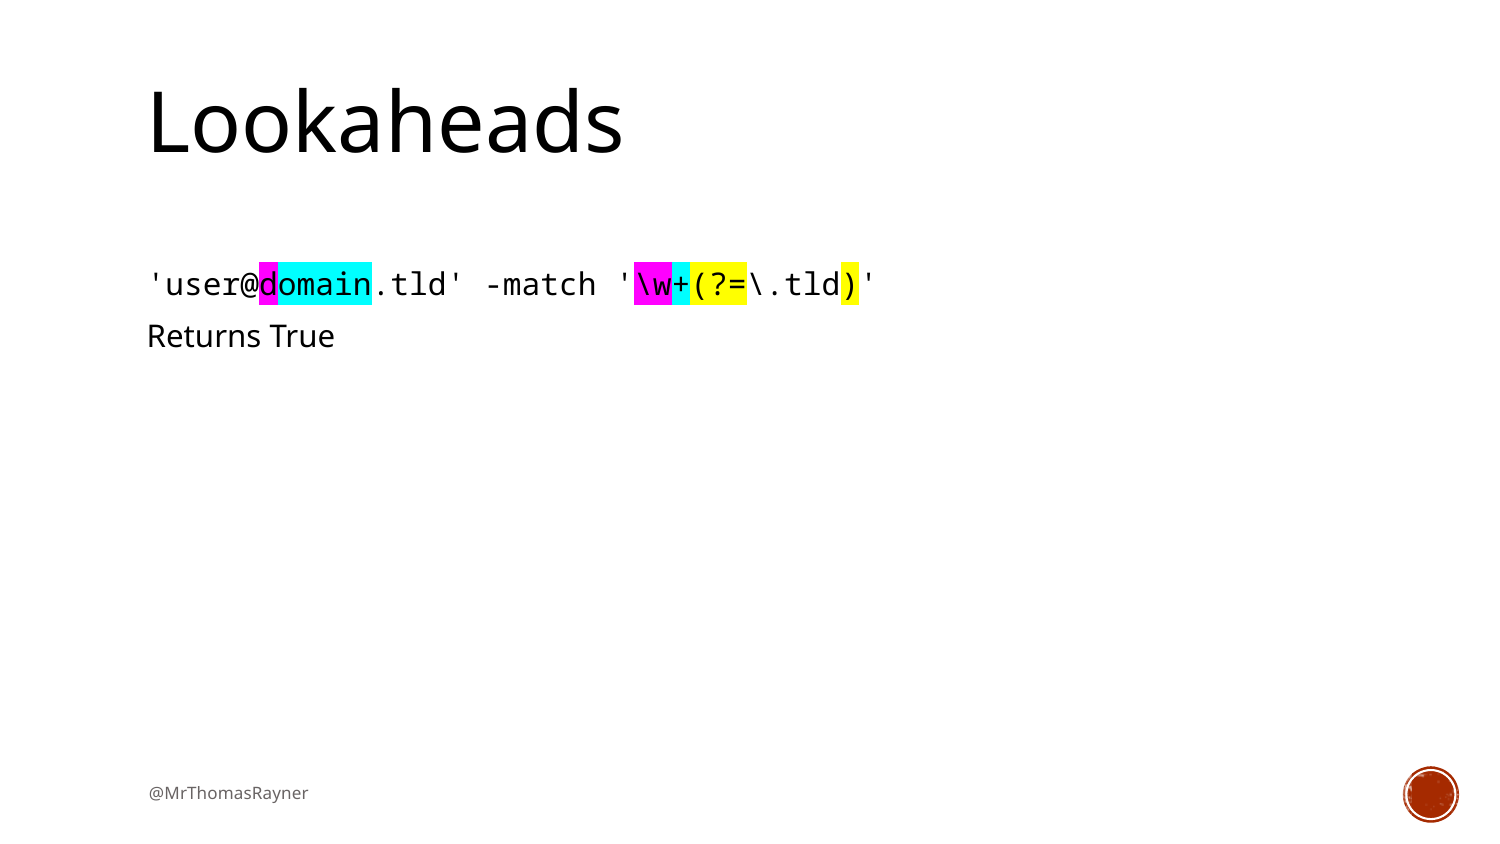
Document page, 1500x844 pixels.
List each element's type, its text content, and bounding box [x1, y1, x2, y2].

title Lookaheads [131, 59, 1370, 192]
footer @MrThomasRayner [133, 771, 913, 817]
list 'user@domain.tld' -match '\w+(?=\.tld)' Returns True [131, 261, 1370, 760]
